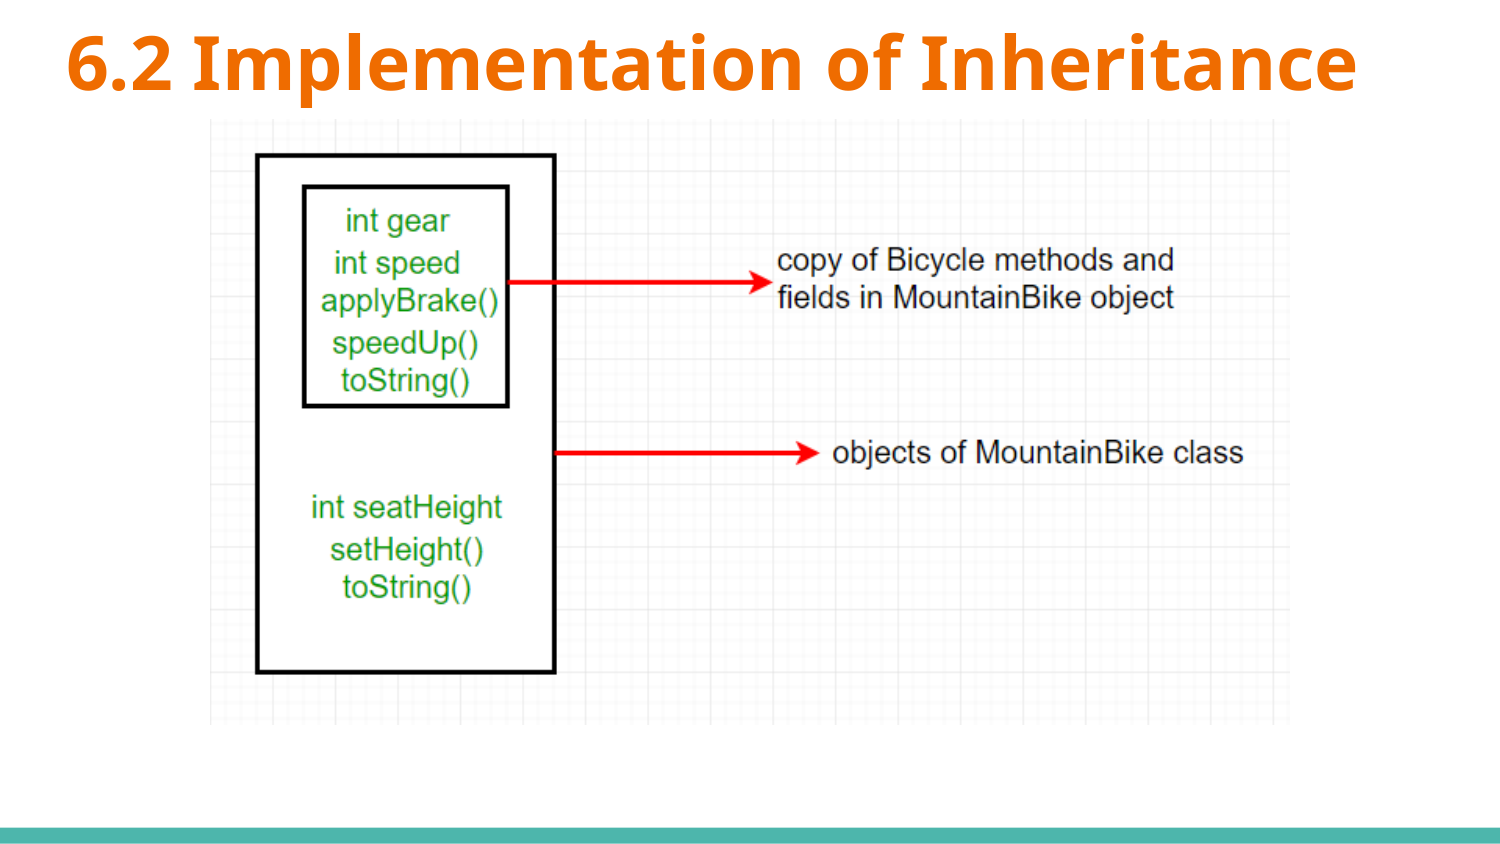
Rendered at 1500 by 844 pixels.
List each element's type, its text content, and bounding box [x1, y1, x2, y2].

title 6.2 Implementation of Inheritance [51, 0, 1449, 116]
picture [209, 119, 1291, 725]
